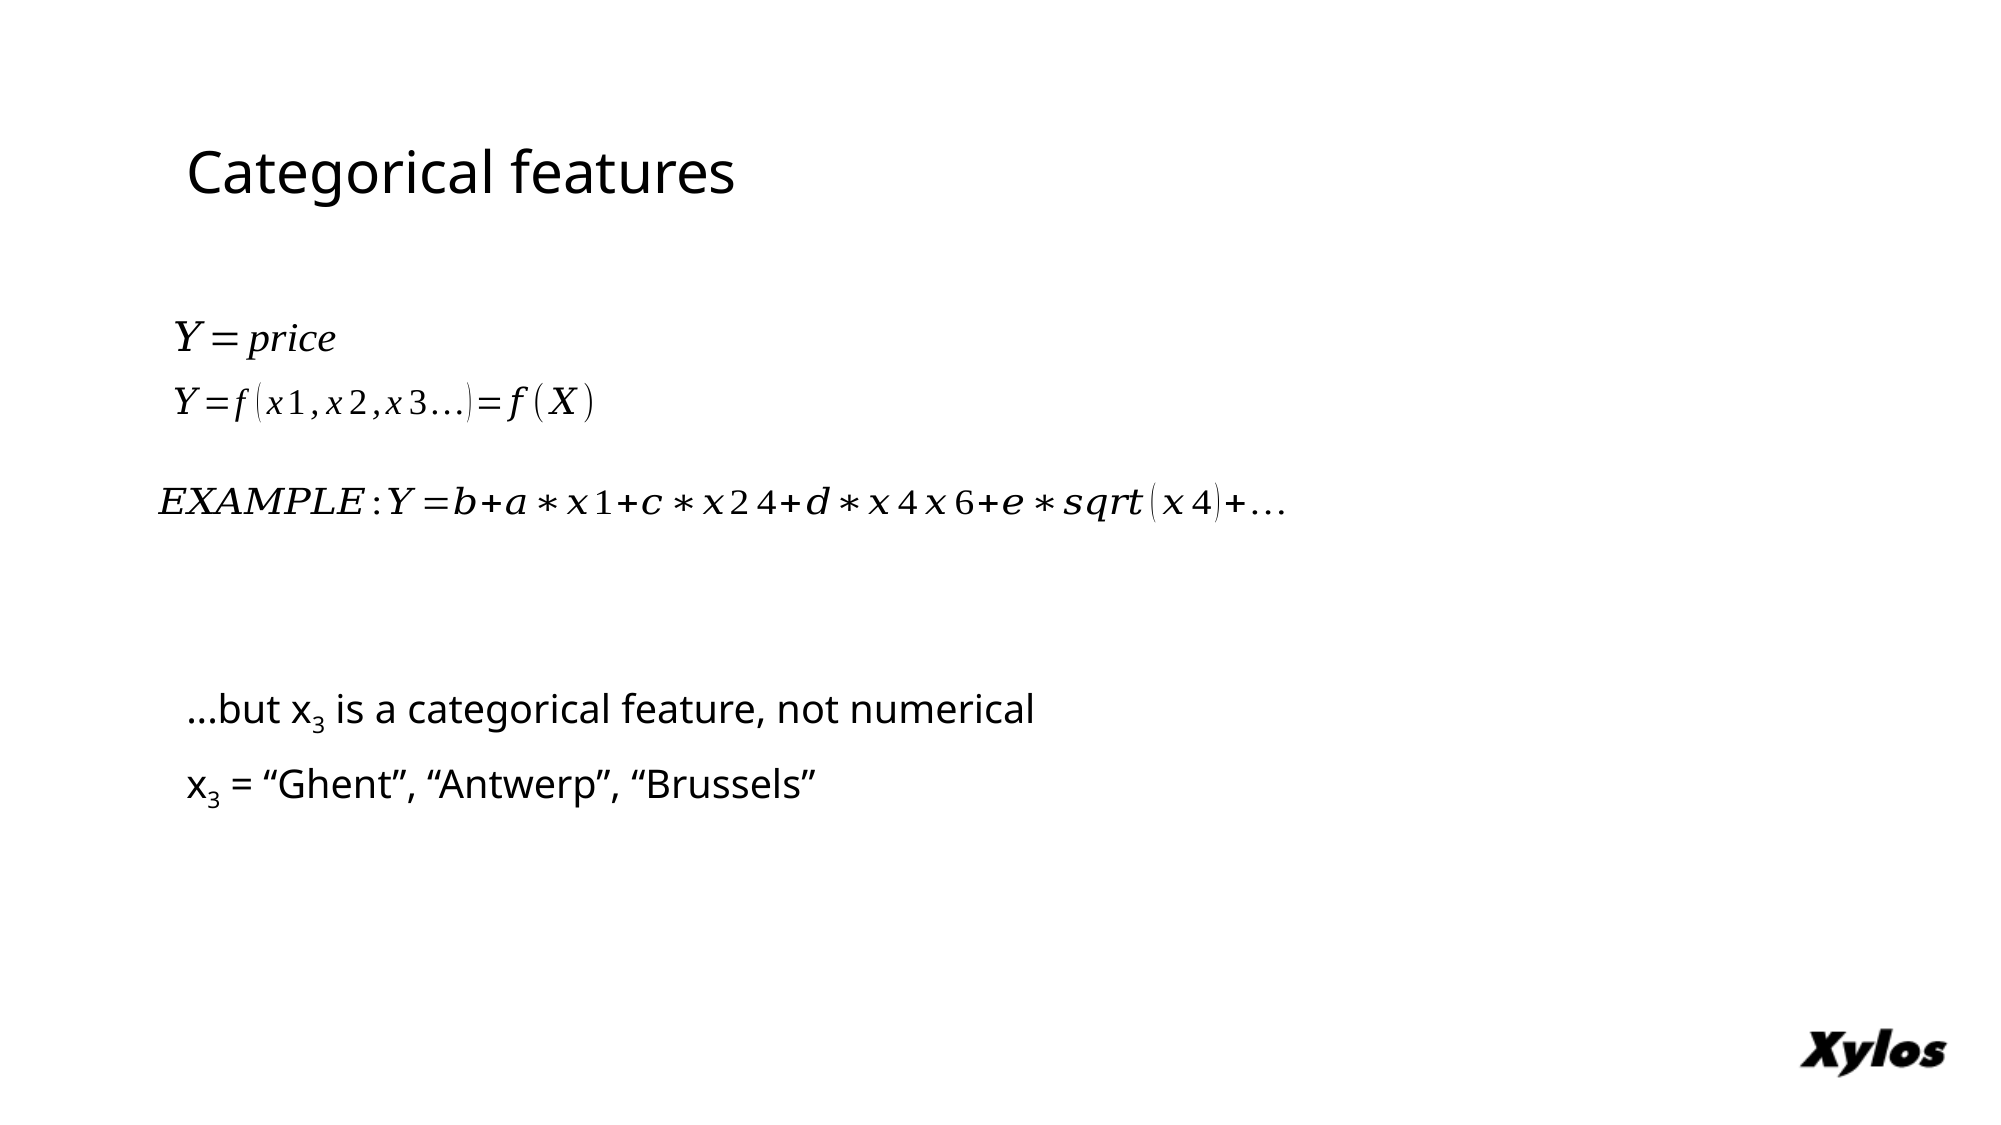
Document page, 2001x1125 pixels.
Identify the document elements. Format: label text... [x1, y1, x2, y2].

title Categorical features [171, 129, 1825, 219]
list ...but x3 is a categorical feature, not numerical x3 = “Ghent”, “Antwerp”, “Brussels” [171, 471, 1825, 1026]
picture [1796, 1021, 2000, 1125]
